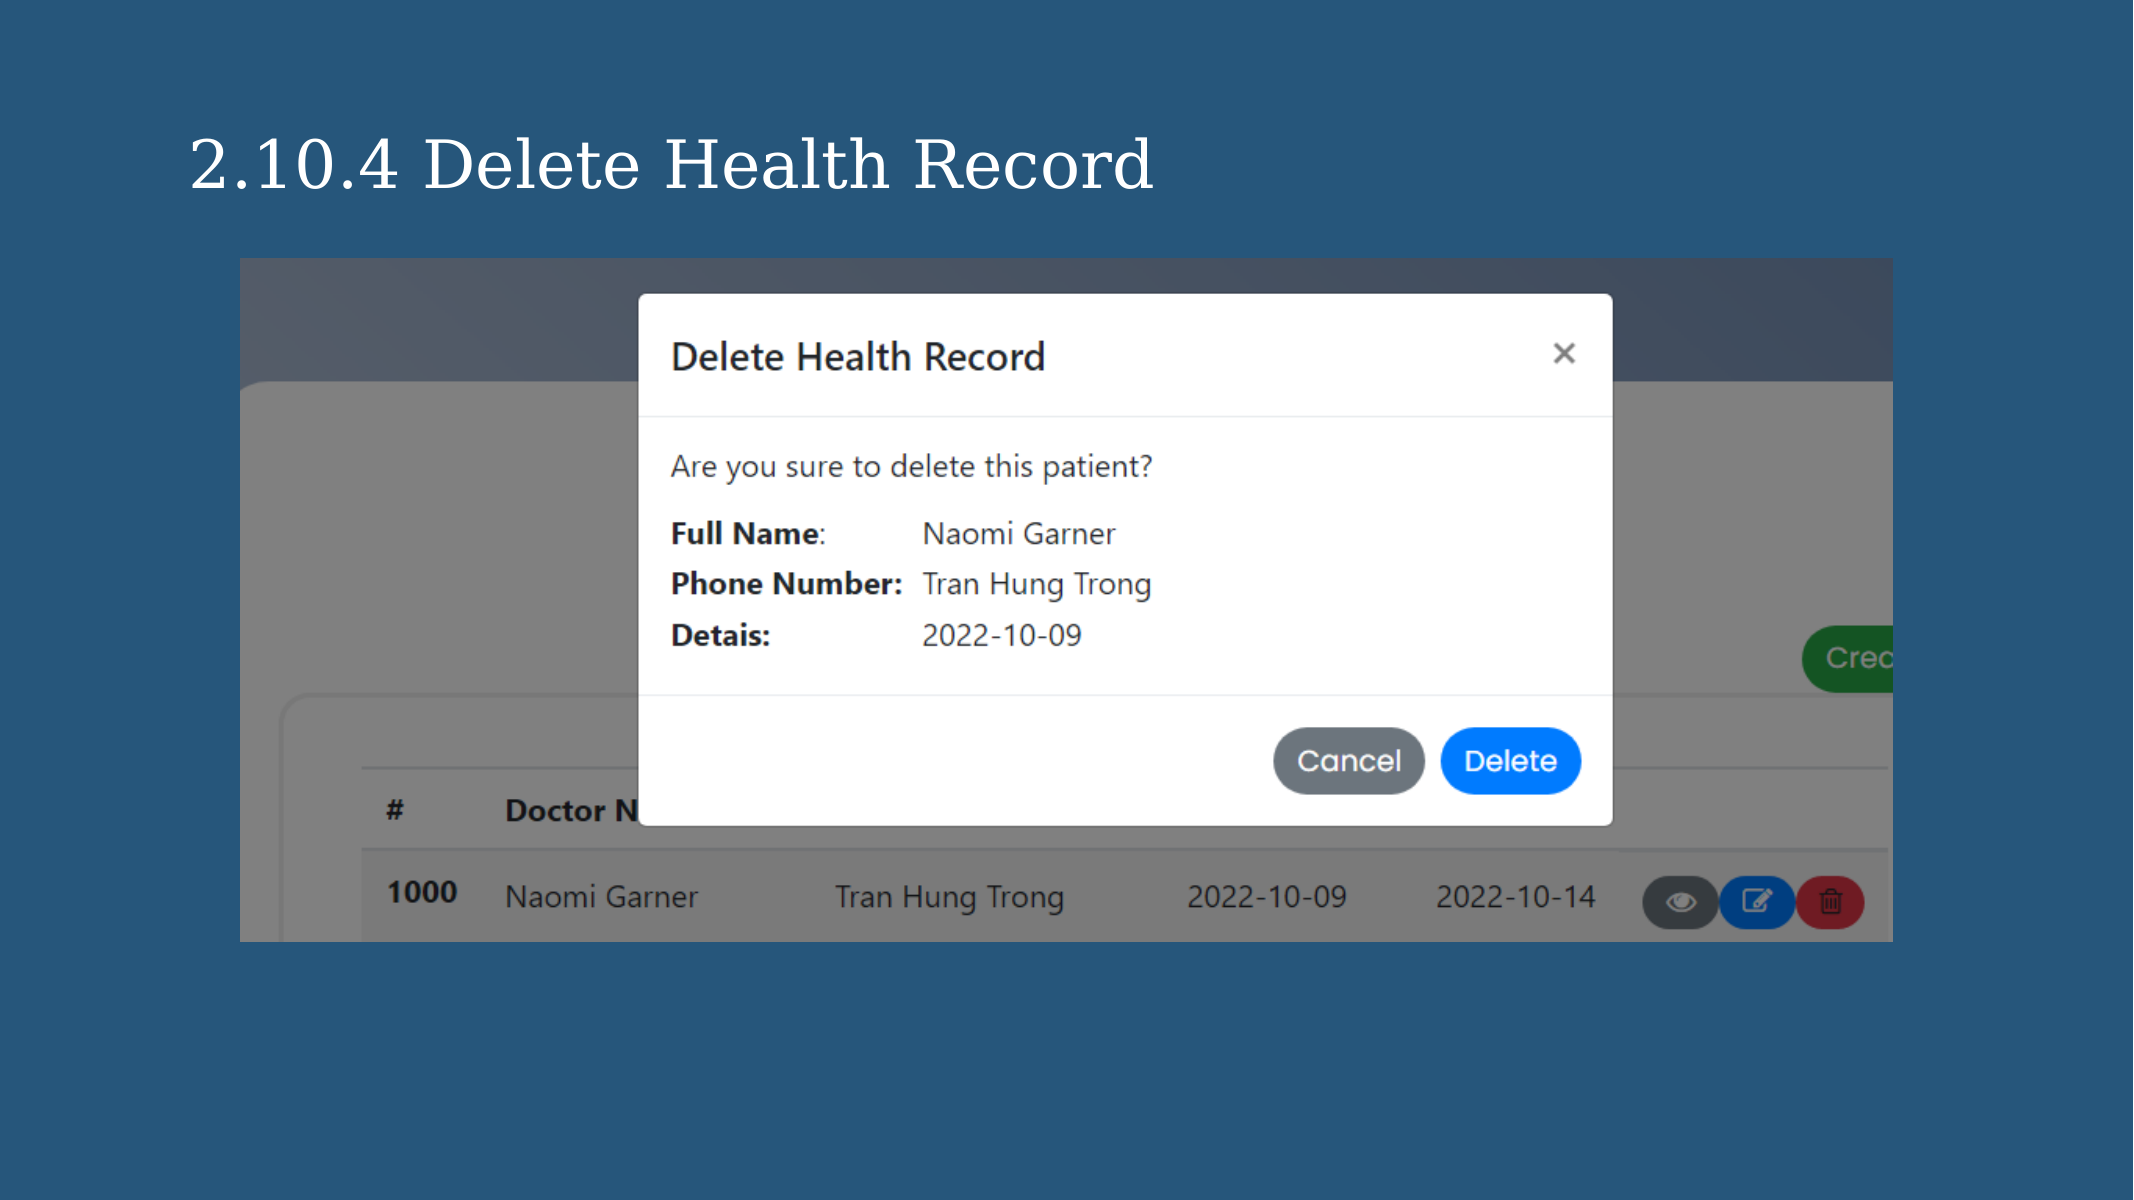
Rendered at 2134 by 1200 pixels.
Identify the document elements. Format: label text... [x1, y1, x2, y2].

picture [240, 258, 1893, 942]
text_box 2.10.4 Delete Health Record [188, 109, 2015, 203]
